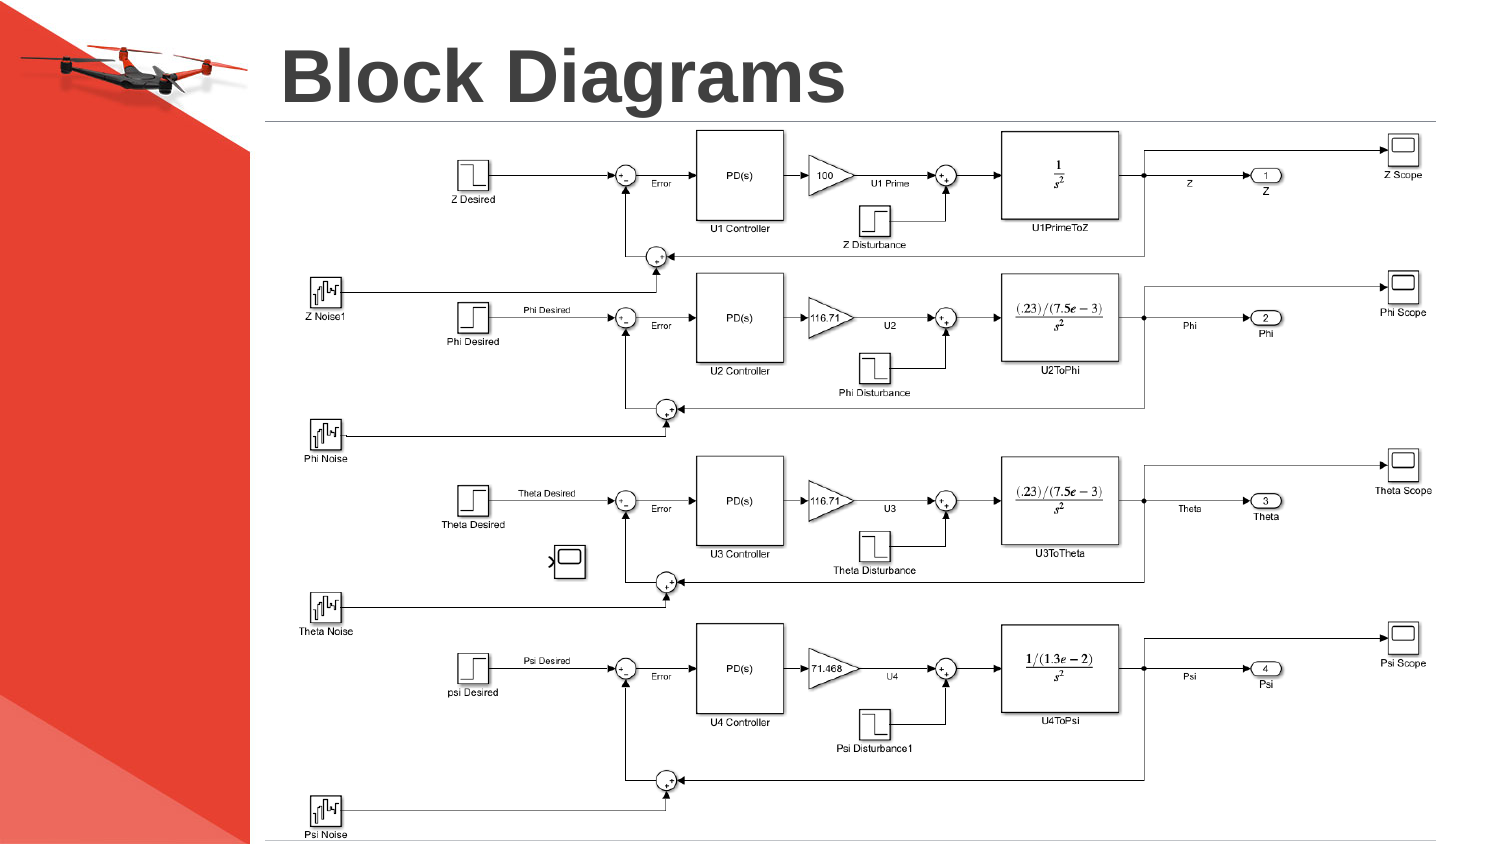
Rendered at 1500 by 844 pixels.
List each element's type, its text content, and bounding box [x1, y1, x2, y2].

title Block Diagrams [265, 0, 1500, 146]
picture [0, 0, 1500, 844]
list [265, 121, 1436, 841]
